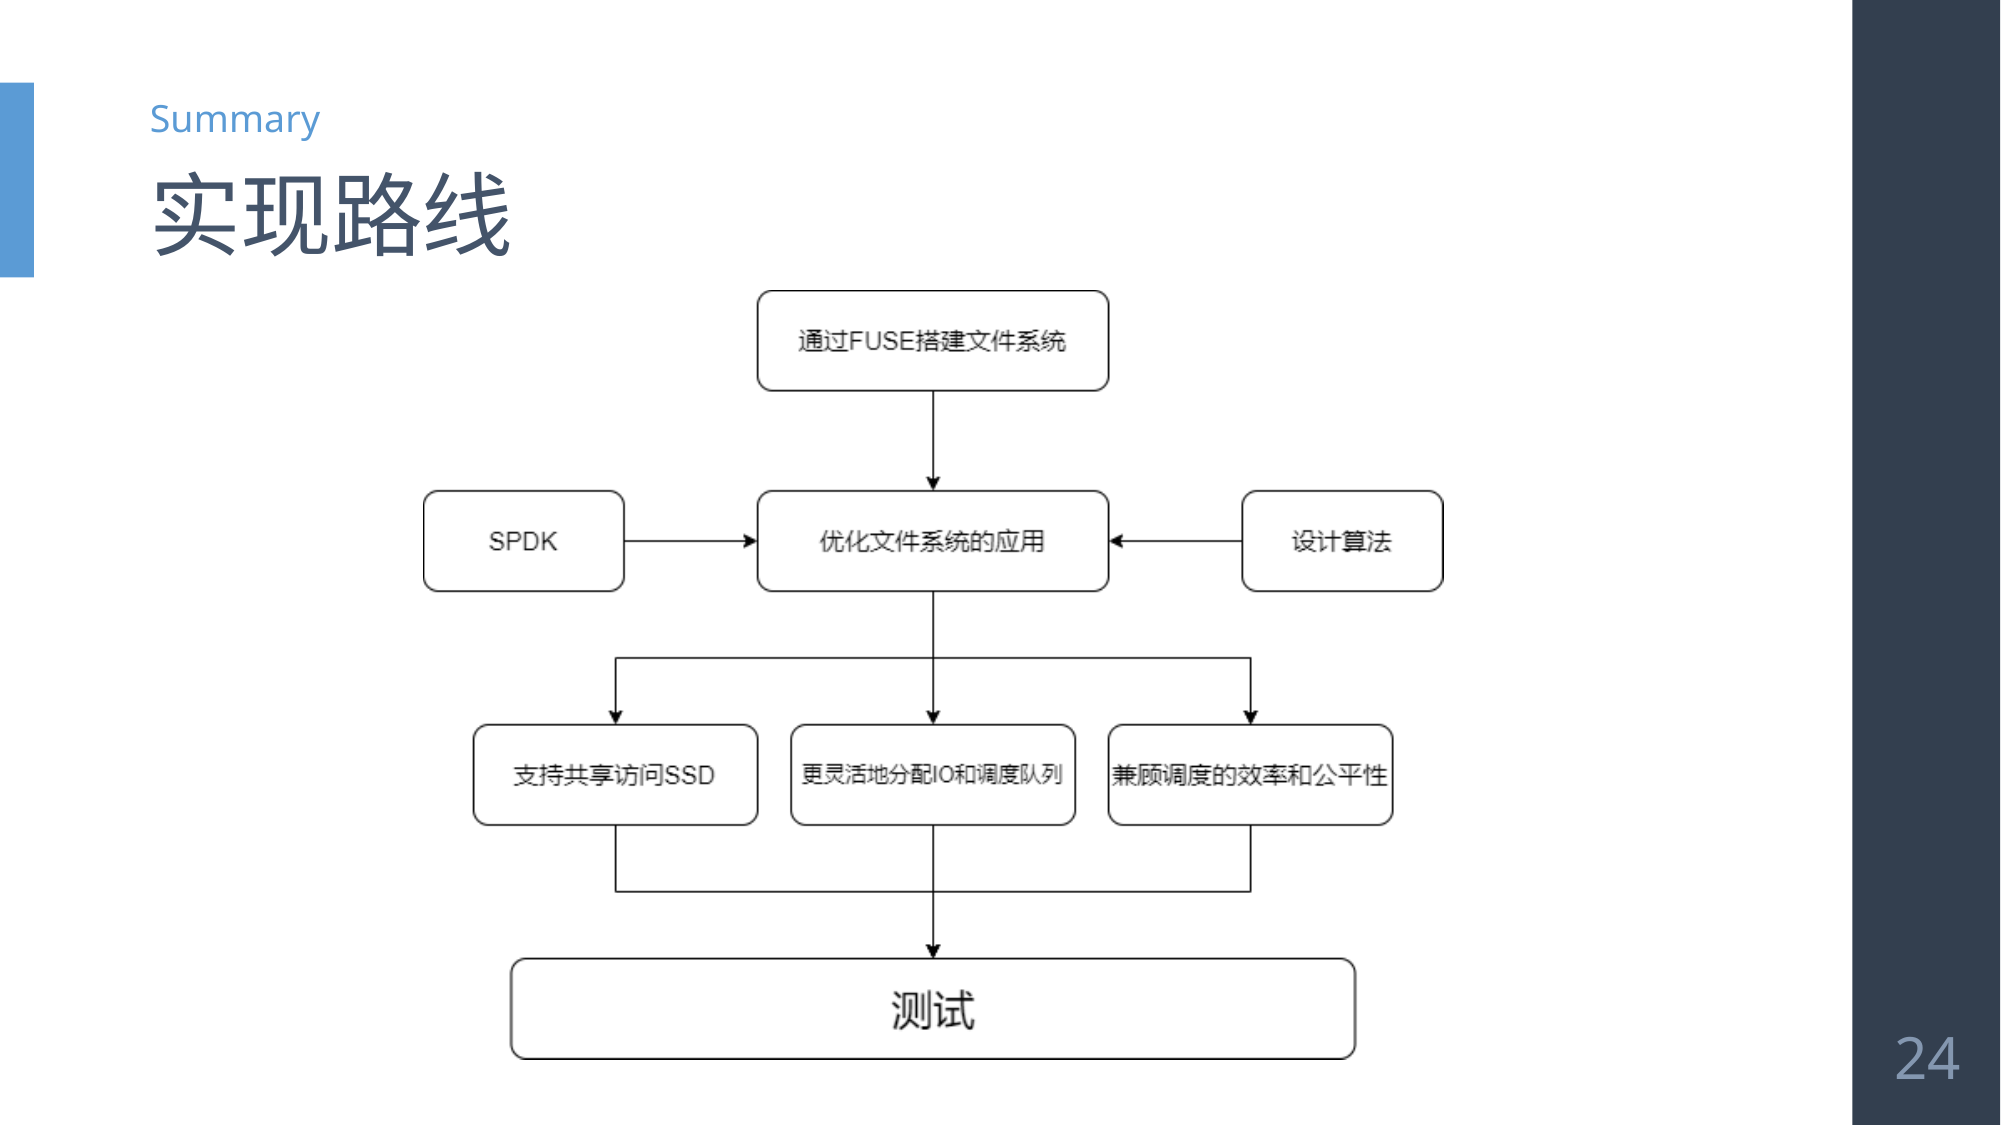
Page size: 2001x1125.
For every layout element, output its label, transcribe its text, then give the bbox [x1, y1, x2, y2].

list Summary [134, 82, 1734, 149]
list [423, 289, 1444, 1061]
title 实现路线 [134, 155, 1734, 278]
slide_number 24 [1852, 1012, 2000, 1110]
